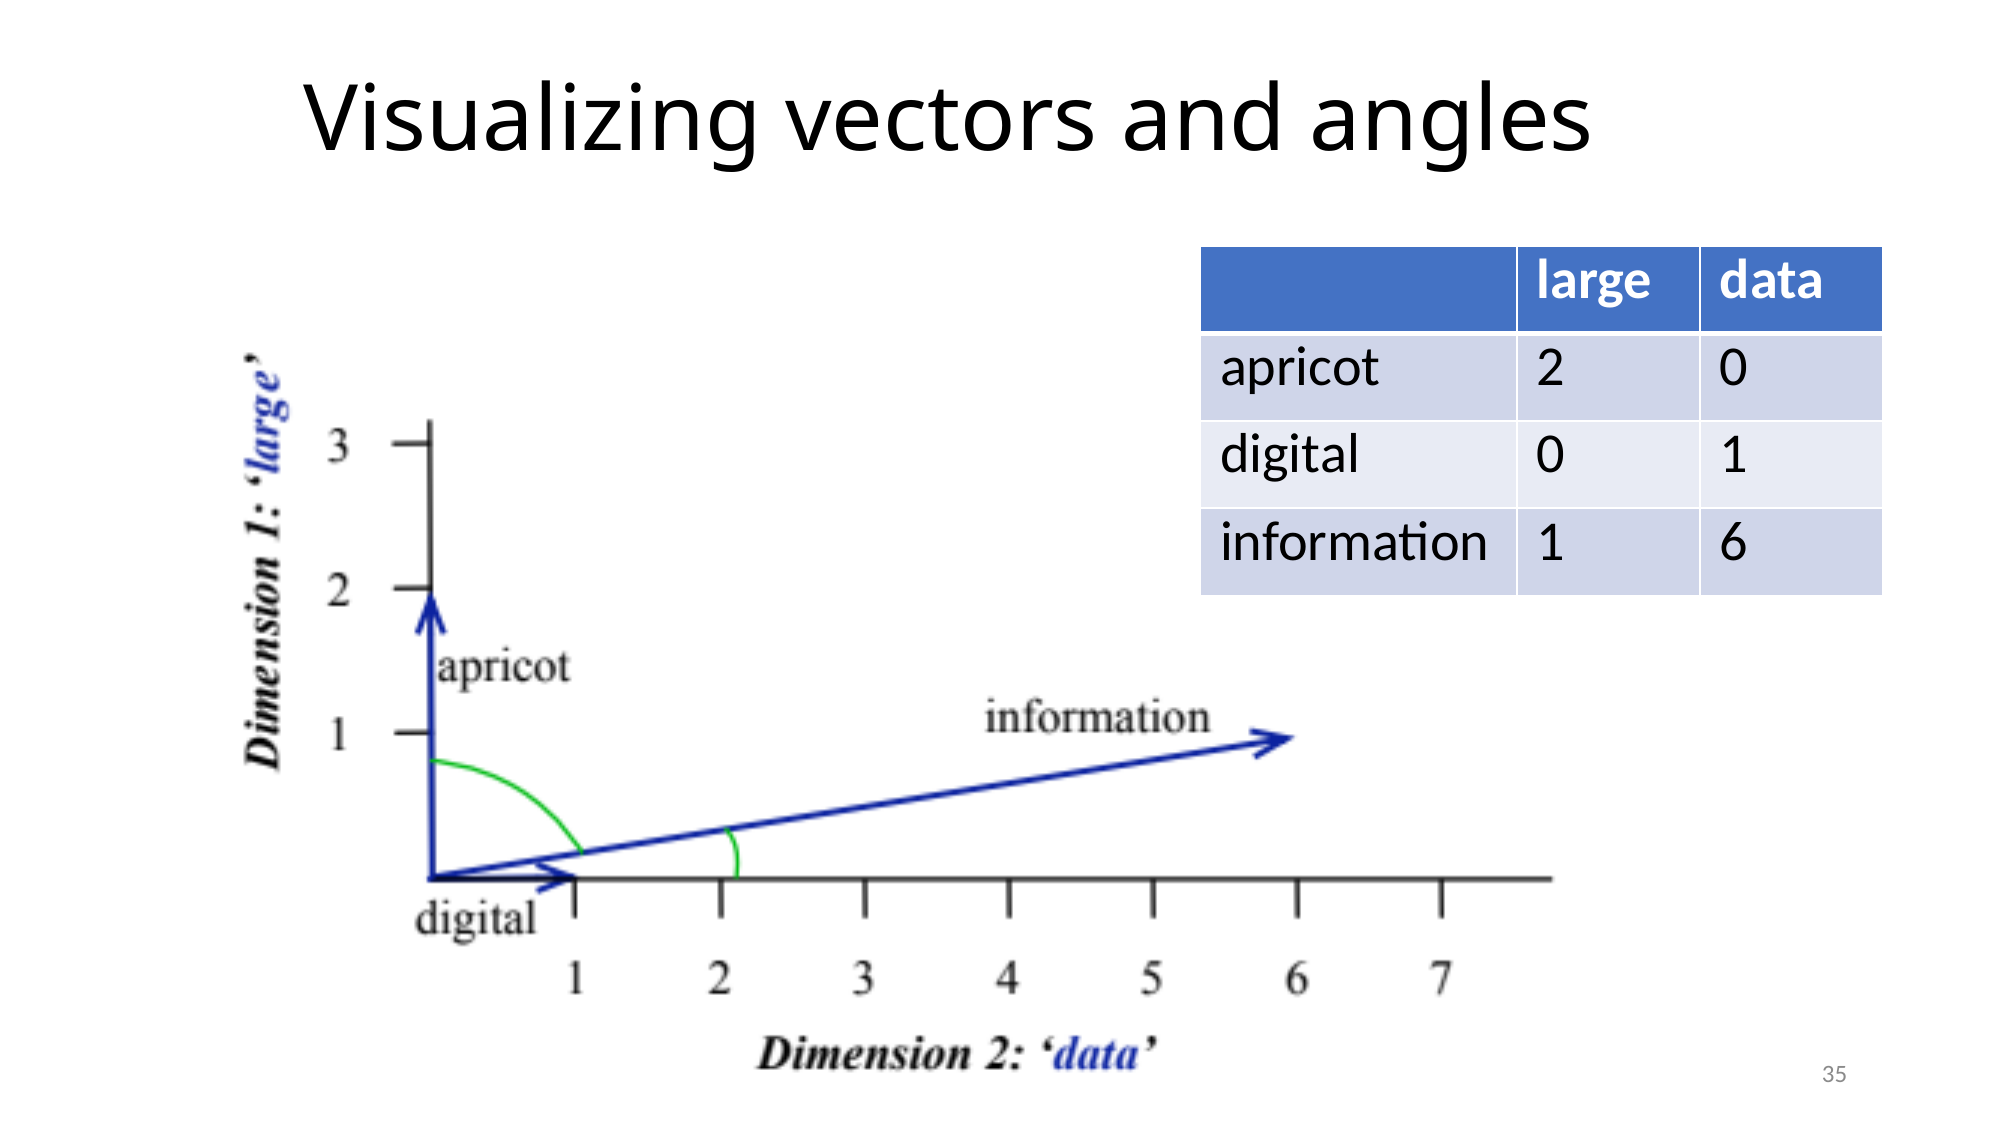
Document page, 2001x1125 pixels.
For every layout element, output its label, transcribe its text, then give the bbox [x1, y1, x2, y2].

table_header large [1518, 247, 1699, 331]
table_cell 1 [1701, 422, 1882, 507]
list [233, 312, 1556, 1086]
table_cell 6 [1701, 509, 1882, 595]
table_cell 0 [1556, 422, 1699, 507]
table_cell 0 [1701, 336, 1882, 420]
title Visualizing vectors and angles [288, 39, 1923, 202]
slide_number 35 [1412, 1042, 1863, 1103]
table_cell 1 [1556, 509, 1699, 595]
table_header [1201, 247, 1516, 312]
table_cell 2 [1556, 336, 1699, 420]
table_header data [1701, 247, 1882, 331]
